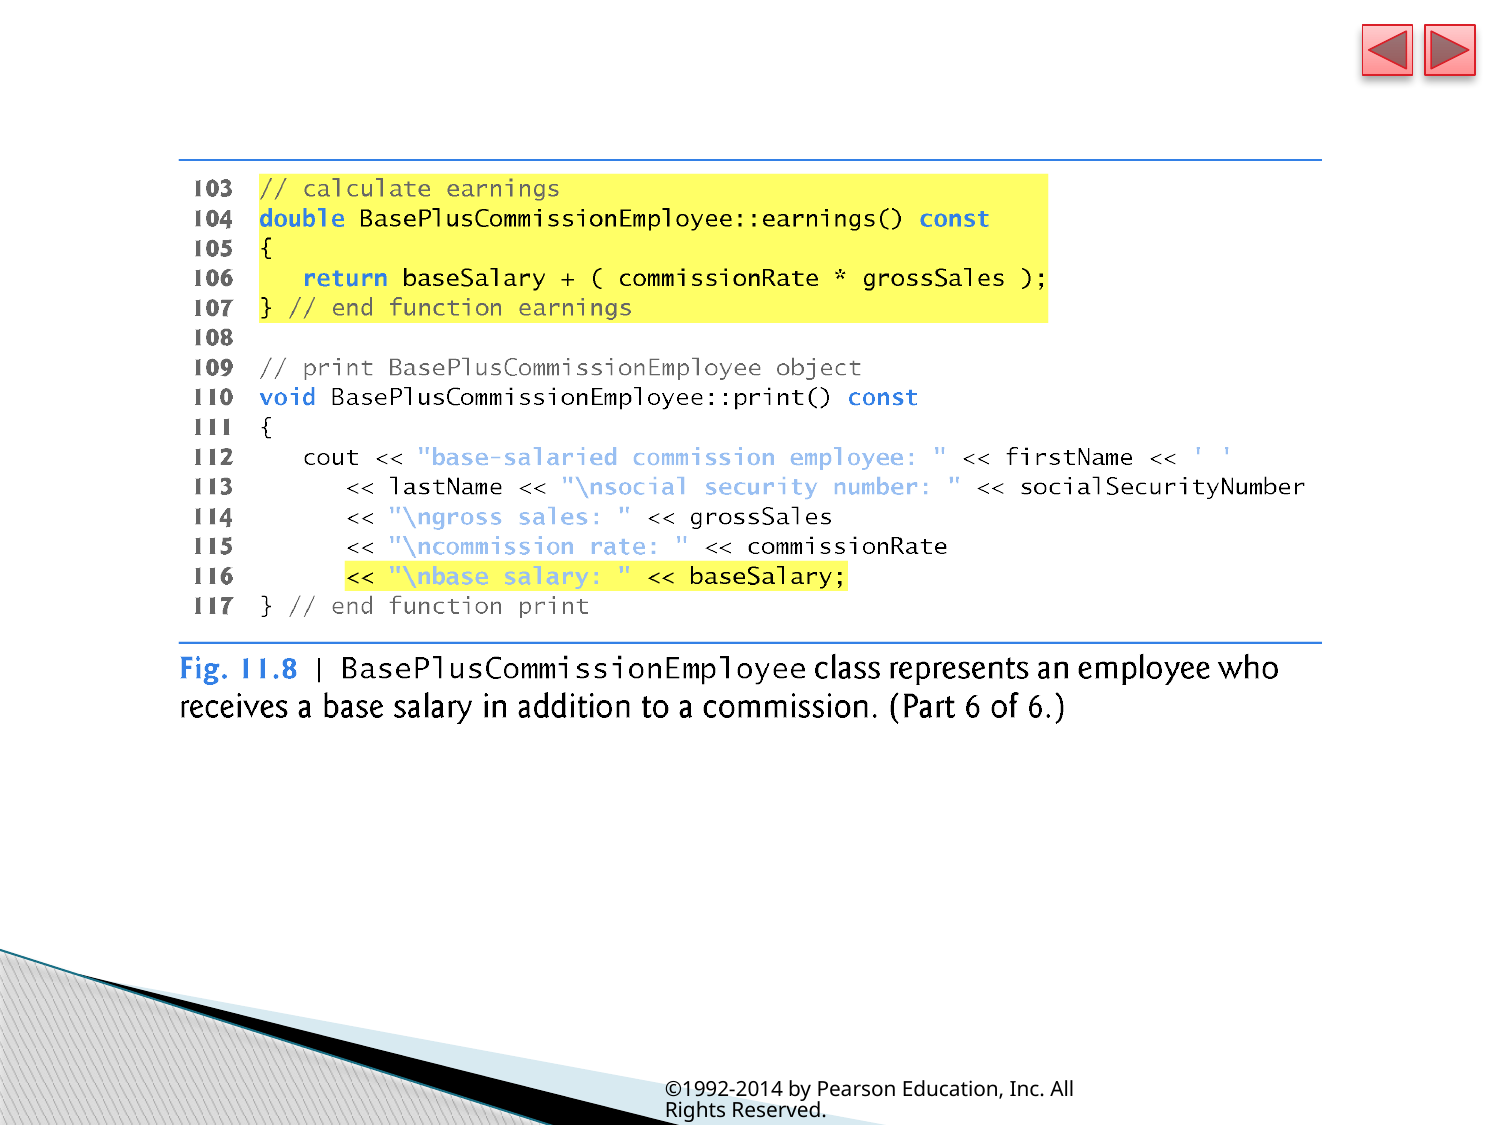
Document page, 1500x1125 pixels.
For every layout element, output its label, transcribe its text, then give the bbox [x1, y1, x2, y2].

picture [0, 106, 1500, 1018]
footer ©1992-2014 by Pearson Education, Inc. All Rights Reserved. [650, 1051, 1105, 1112]
